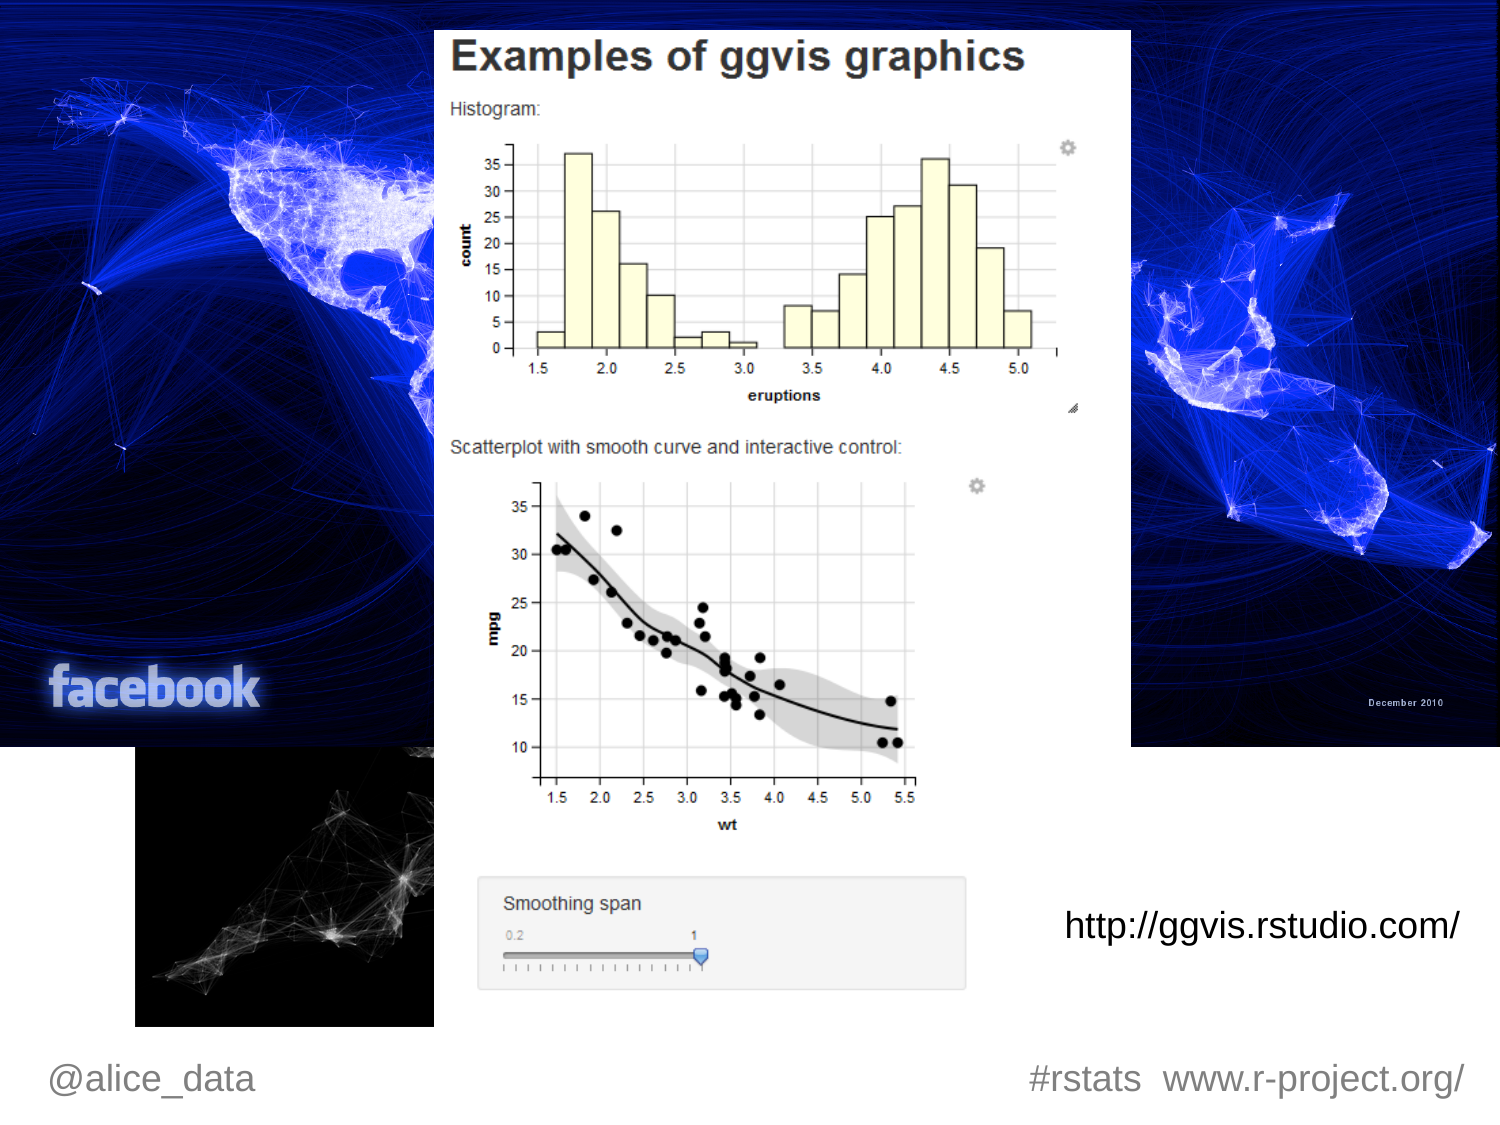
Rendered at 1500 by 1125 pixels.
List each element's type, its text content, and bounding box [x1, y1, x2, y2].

picture [0, 0, 1500, 1027]
text_box @alice_data #rstats www.r-project.org/ [29, 1046, 1483, 1107]
text_box http://ggvis.rstudio.com/ [1136, 893, 1476, 953]
